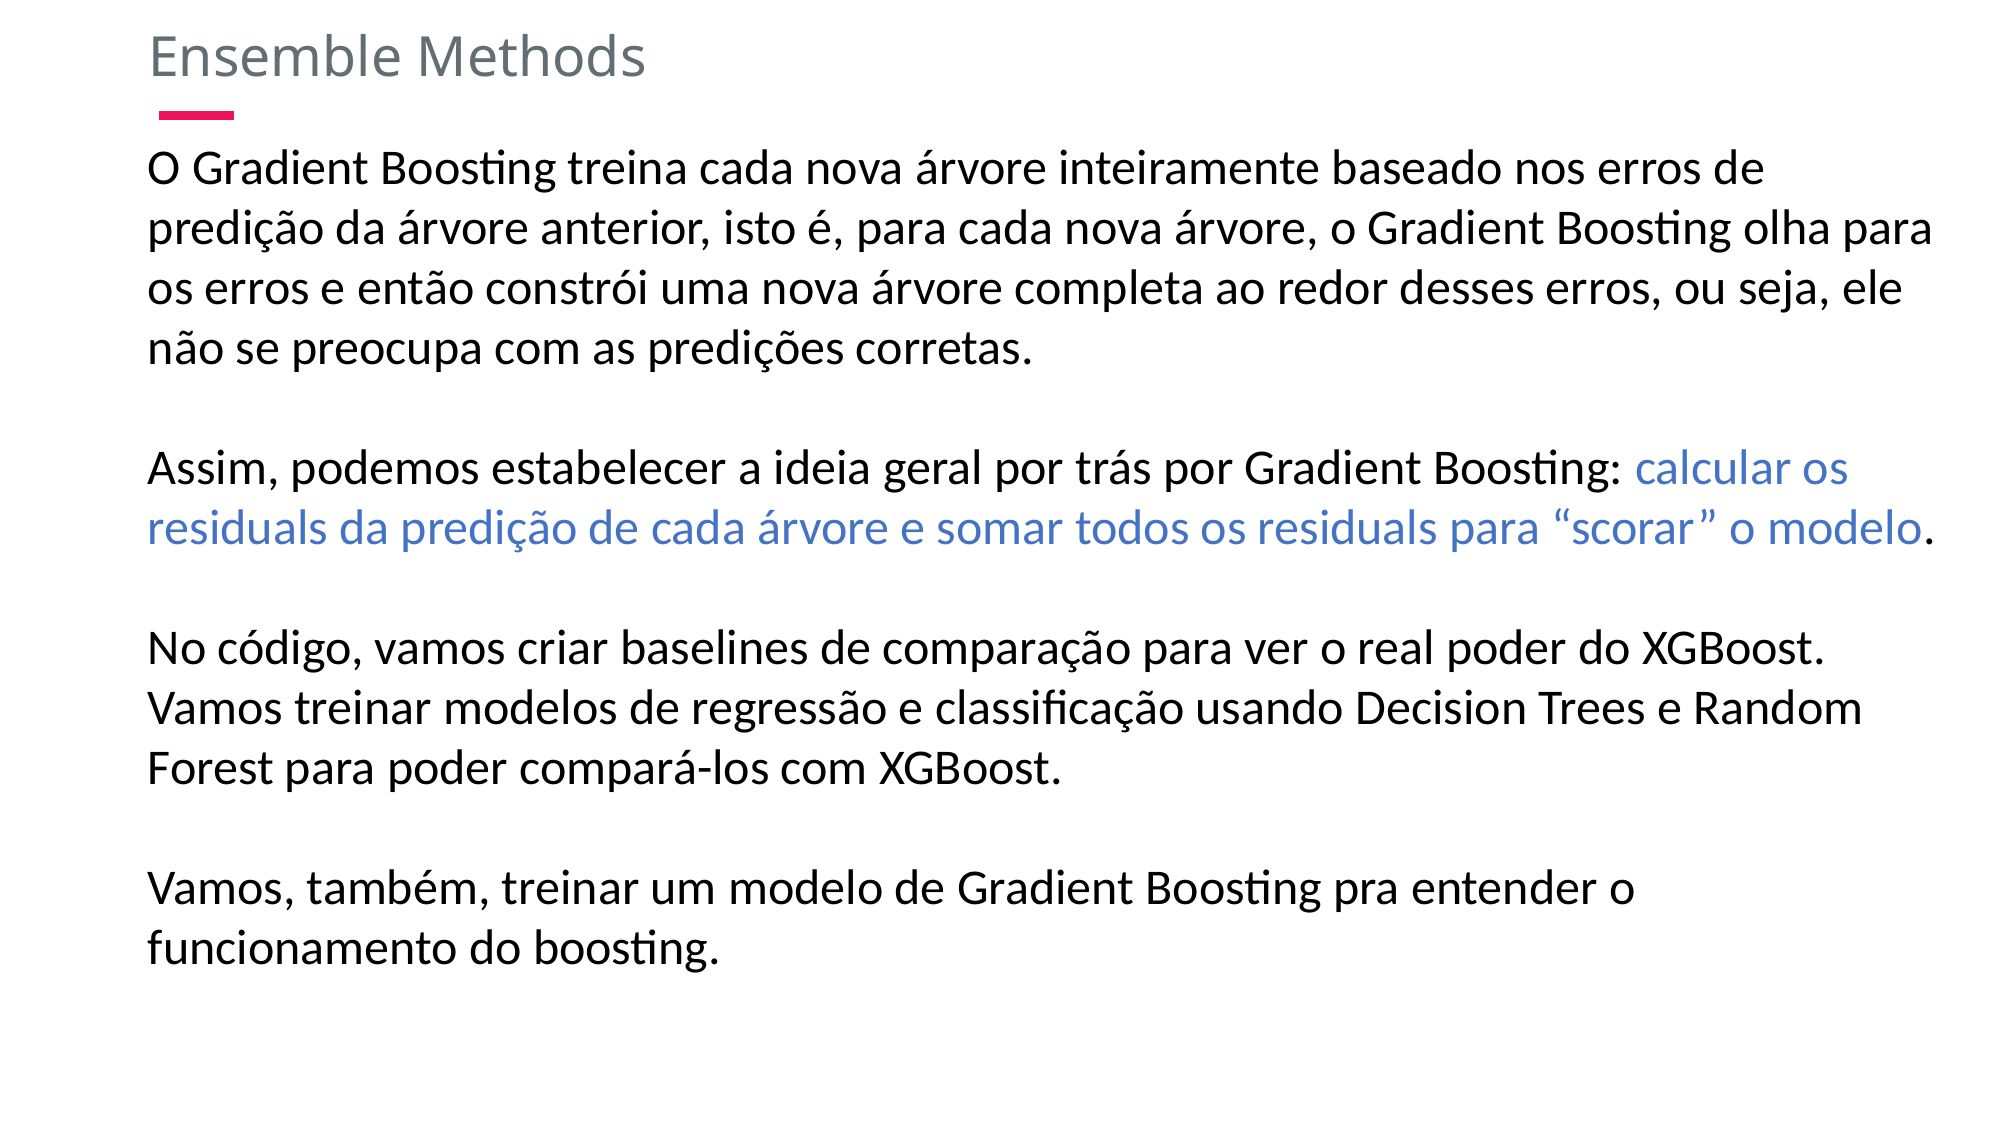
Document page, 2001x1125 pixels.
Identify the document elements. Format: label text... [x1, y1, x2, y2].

text_box Ensemble Methods [133, 13, 1132, 95]
text_box O Gradient Boosting treina cada nova árvore inteiramente baseado nos erros de predição da árvore anterior, isto é, para cada nova árvore, o Gradient Boosting olha para os erros e então constrói uma nova árvore completa ao redor desses erros, ou seja, ele não se preocupa com as predições corretas. Assim, podemos estabelecer a ideia geral por trás por Gradient Boosting: calcular os residuals da predição de cada árvore e somar todos os residuals para “scorar” o modelo. No código, vamos criar baselines de comparação para ver o real poder do XGBoost. Vamos treinar modelos de regressão e classificação usando Decision Trees e Random Forest para poder compará-los com XGBoost. Vamos, também, treinar um modelo de Gradient Boosting pra entender o funcionamento do boosting. [133, 126, 1955, 982]
